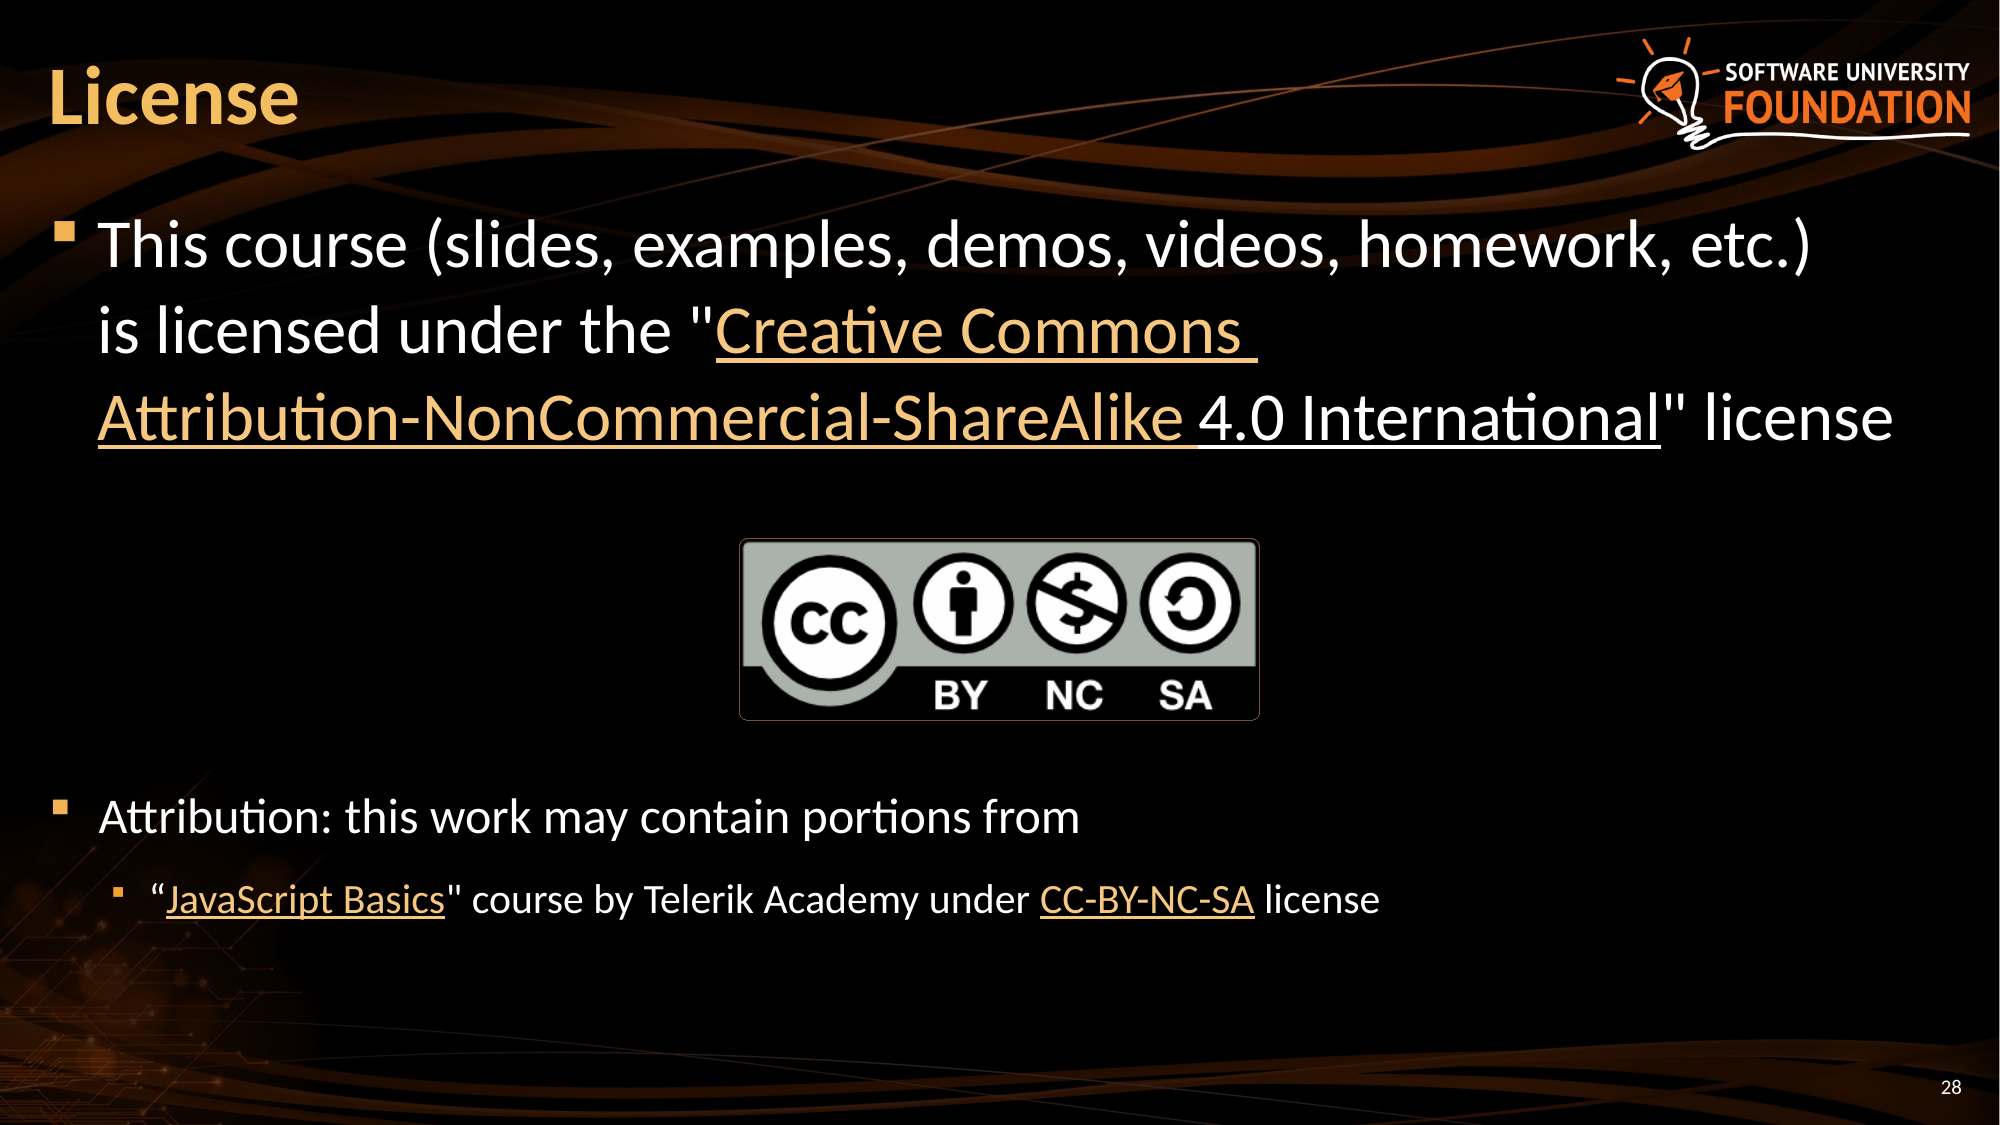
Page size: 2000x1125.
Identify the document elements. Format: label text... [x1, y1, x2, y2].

list Attribution: this work may contain portions from “JavaScript Basics" course by Telerik Academy under CC-BY-NC-SA license [30, 774, 1968, 1103]
picture [0, 0, 2000, 1125]
list This course (slides, examples, demos, videos, homework, etc.) is licensed under the "Creative Commons Attribution-NonCommercial-ShareAlike 4.0 International" license [31, 188, 1968, 484]
title License [30, 6, 1602, 189]
